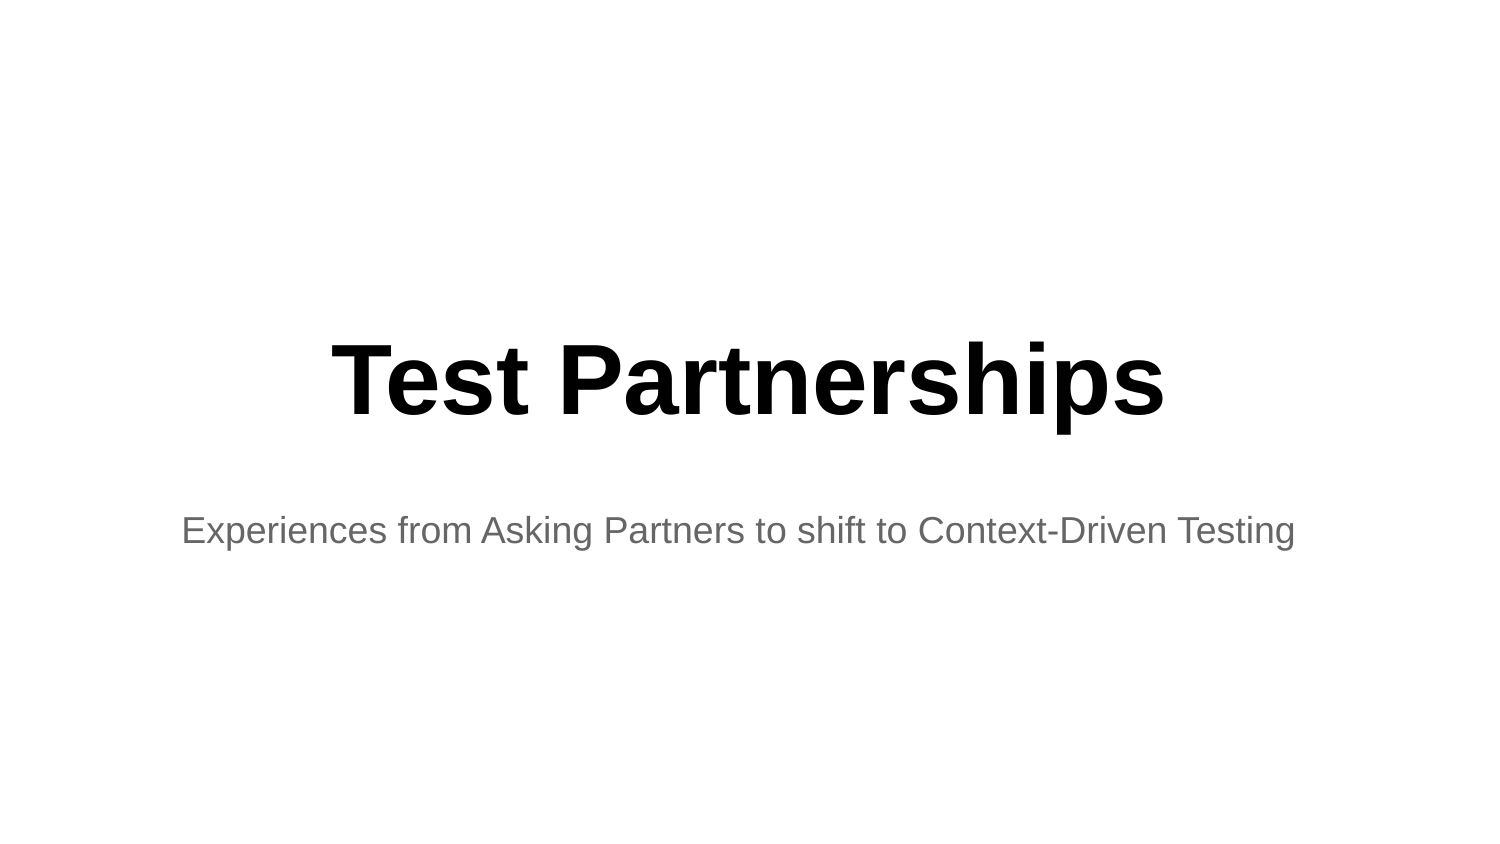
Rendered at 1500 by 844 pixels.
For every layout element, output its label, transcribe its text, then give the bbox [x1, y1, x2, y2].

subtitle Experiences from Asking Partners to shift to Context-Driven Testing [101, 491, 1377, 621]
title Test Partnerships [112, 259, 1388, 450]
